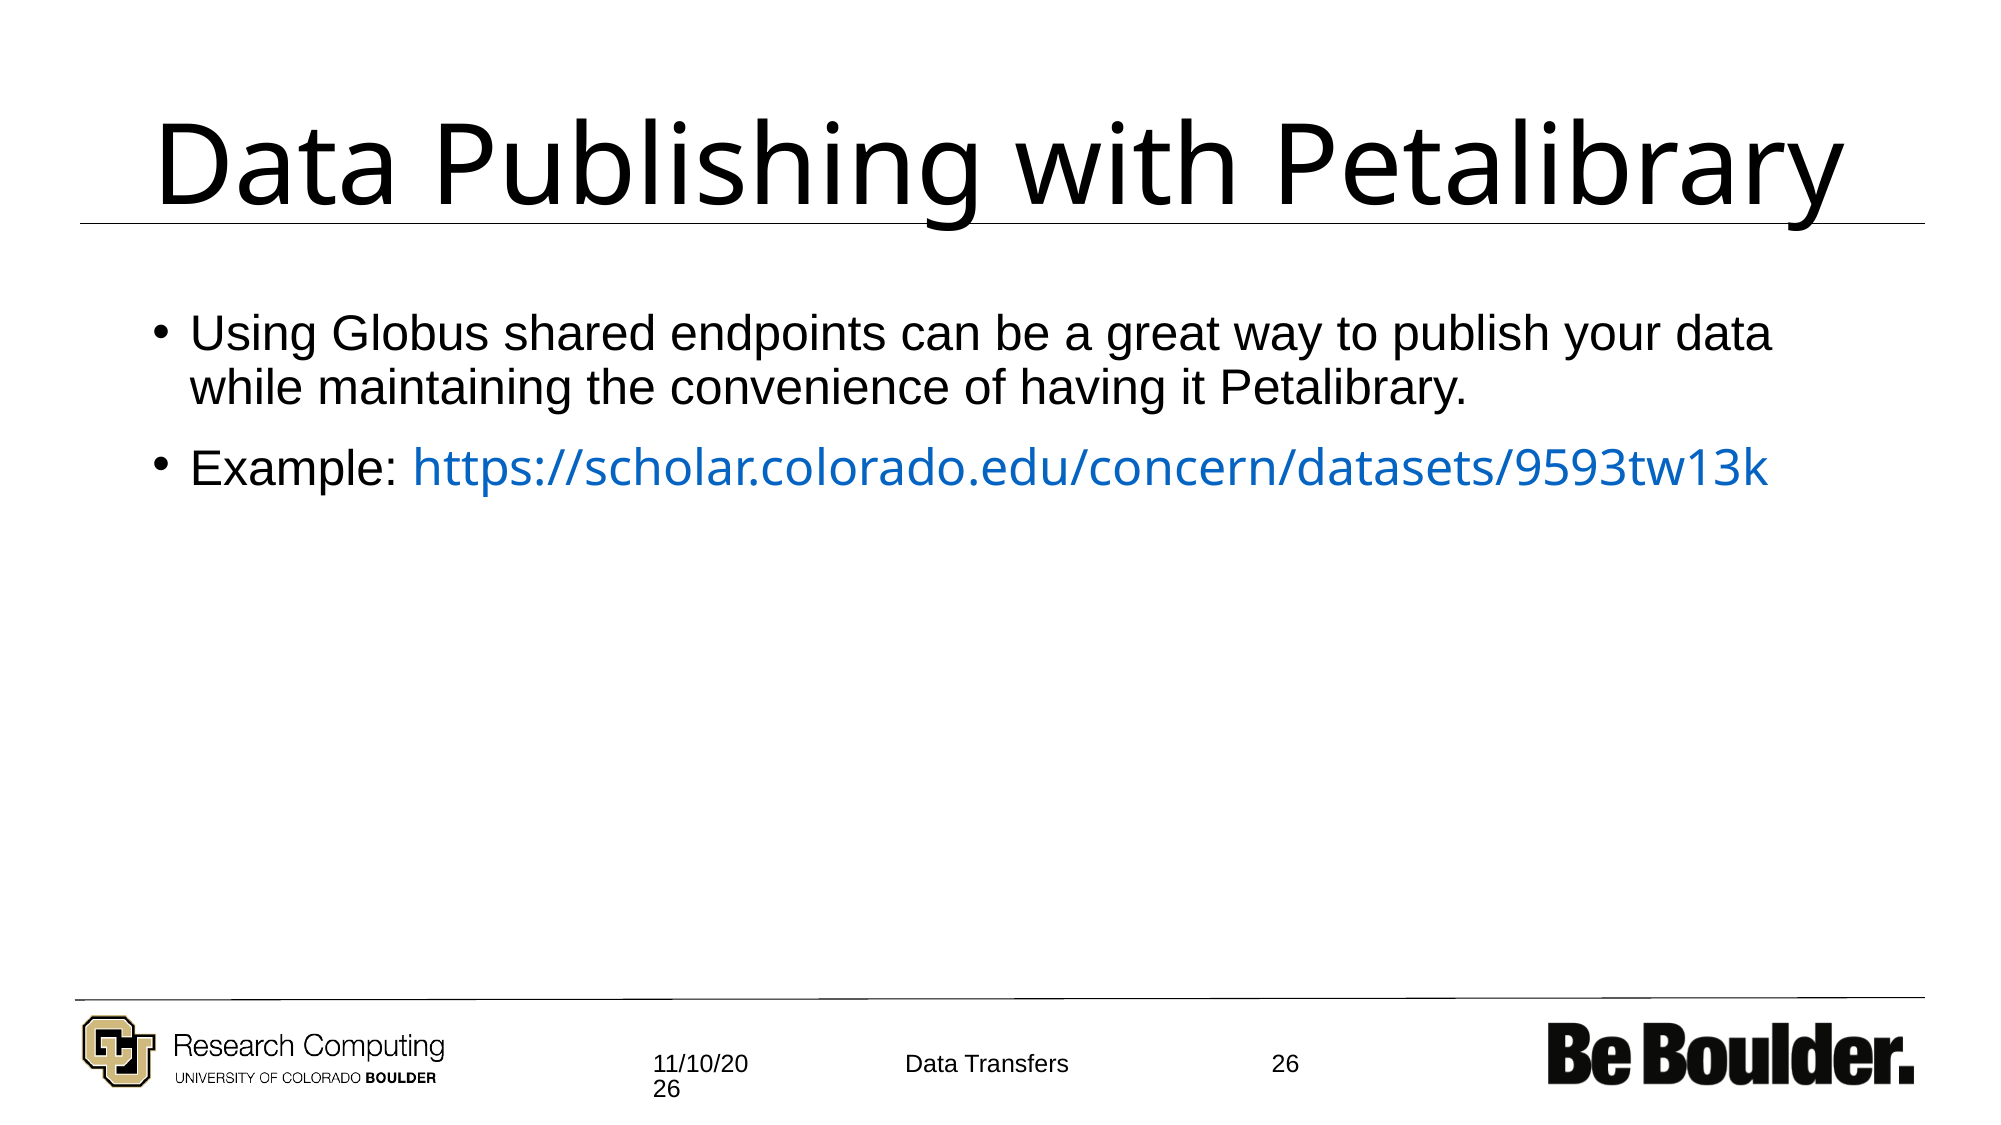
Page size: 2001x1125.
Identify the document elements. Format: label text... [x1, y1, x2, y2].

title Data Publishing with Petalibrary [137, 59, 1863, 278]
picture [1524, 1015, 1938, 1088]
picture [81, 1015, 444, 1088]
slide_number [637, 1032, 772, 1093]
slide_number 26 [1202, 1032, 1315, 1093]
list Using Globus shared endpoints can be a great way to publish your data while maintaining the convenience of having it Petalibrary. Example: https://scholar.colorado.edu/concern/datasets/9593tw13k [137, 299, 1863, 983]
footer Data Transfers [772, 1032, 1202, 1093]
